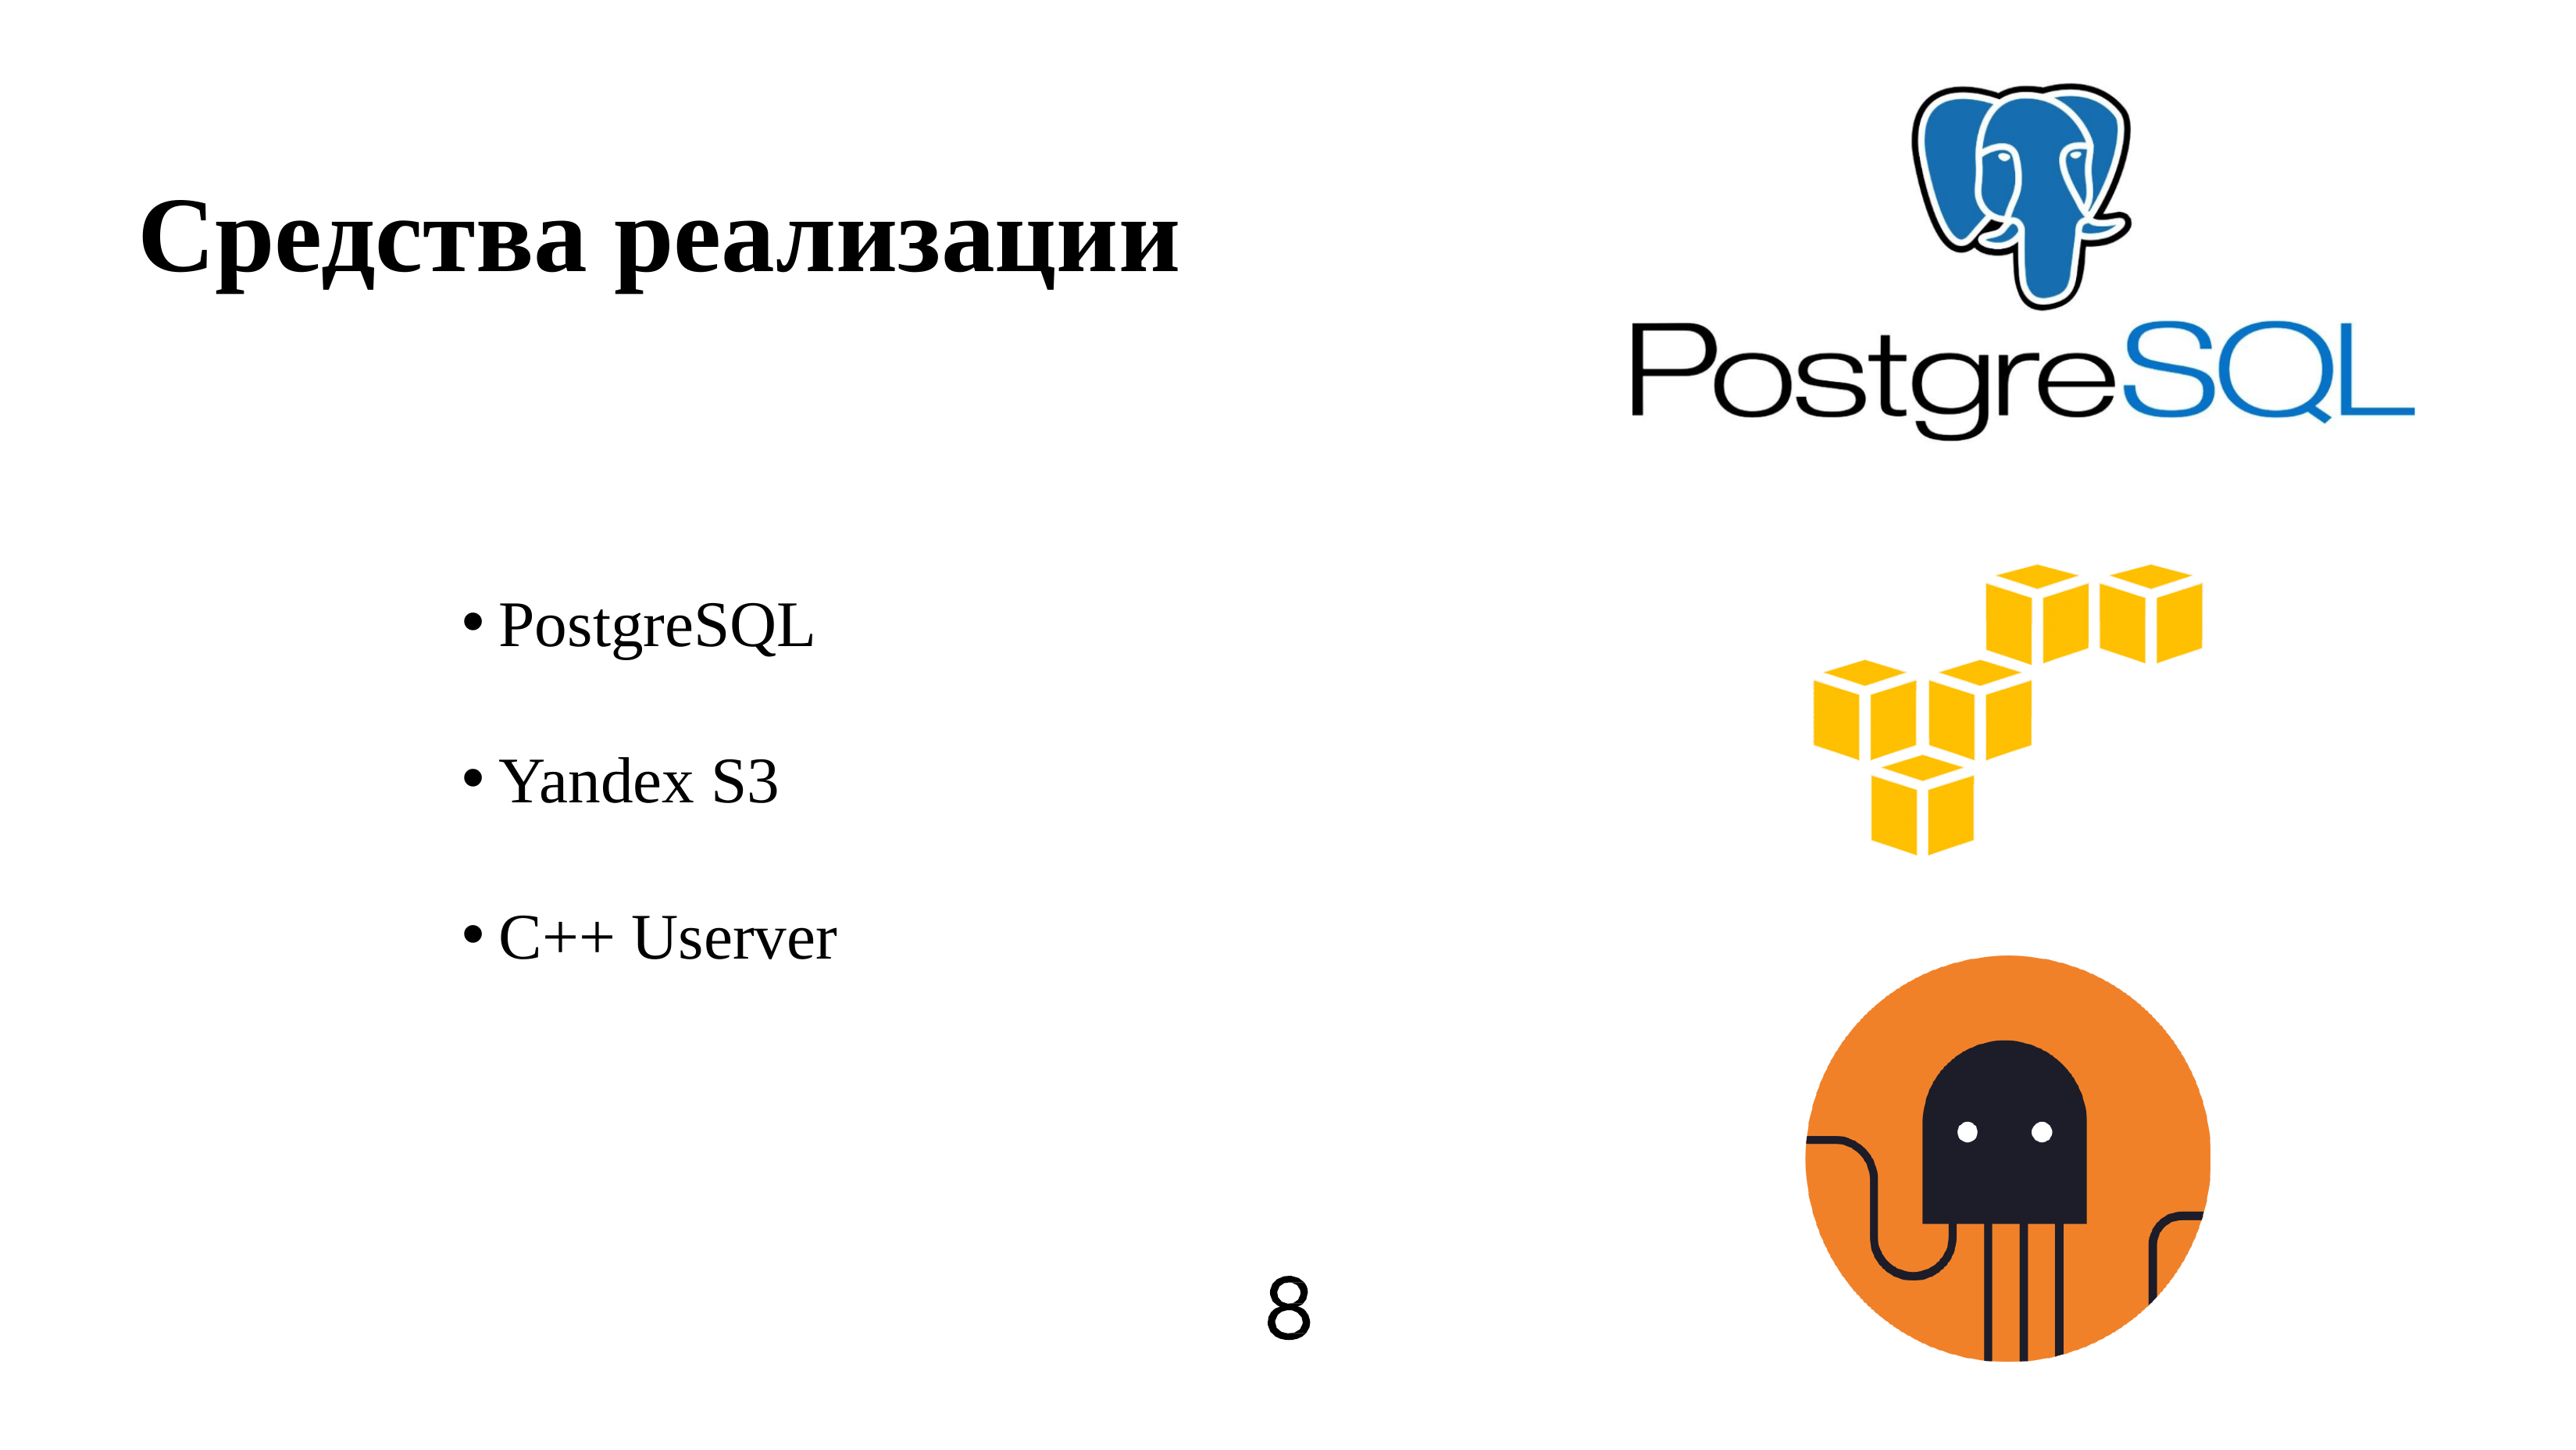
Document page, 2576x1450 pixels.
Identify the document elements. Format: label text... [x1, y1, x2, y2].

text_box PostgreSQL Yandex S3 C++ Userver [451, 498, 1408, 1056]
picture [1407, 23, 2576, 1362]
text_box Средства реализации [126, 158, 1240, 299]
text_box [1268, 1276, 1311, 1341]
